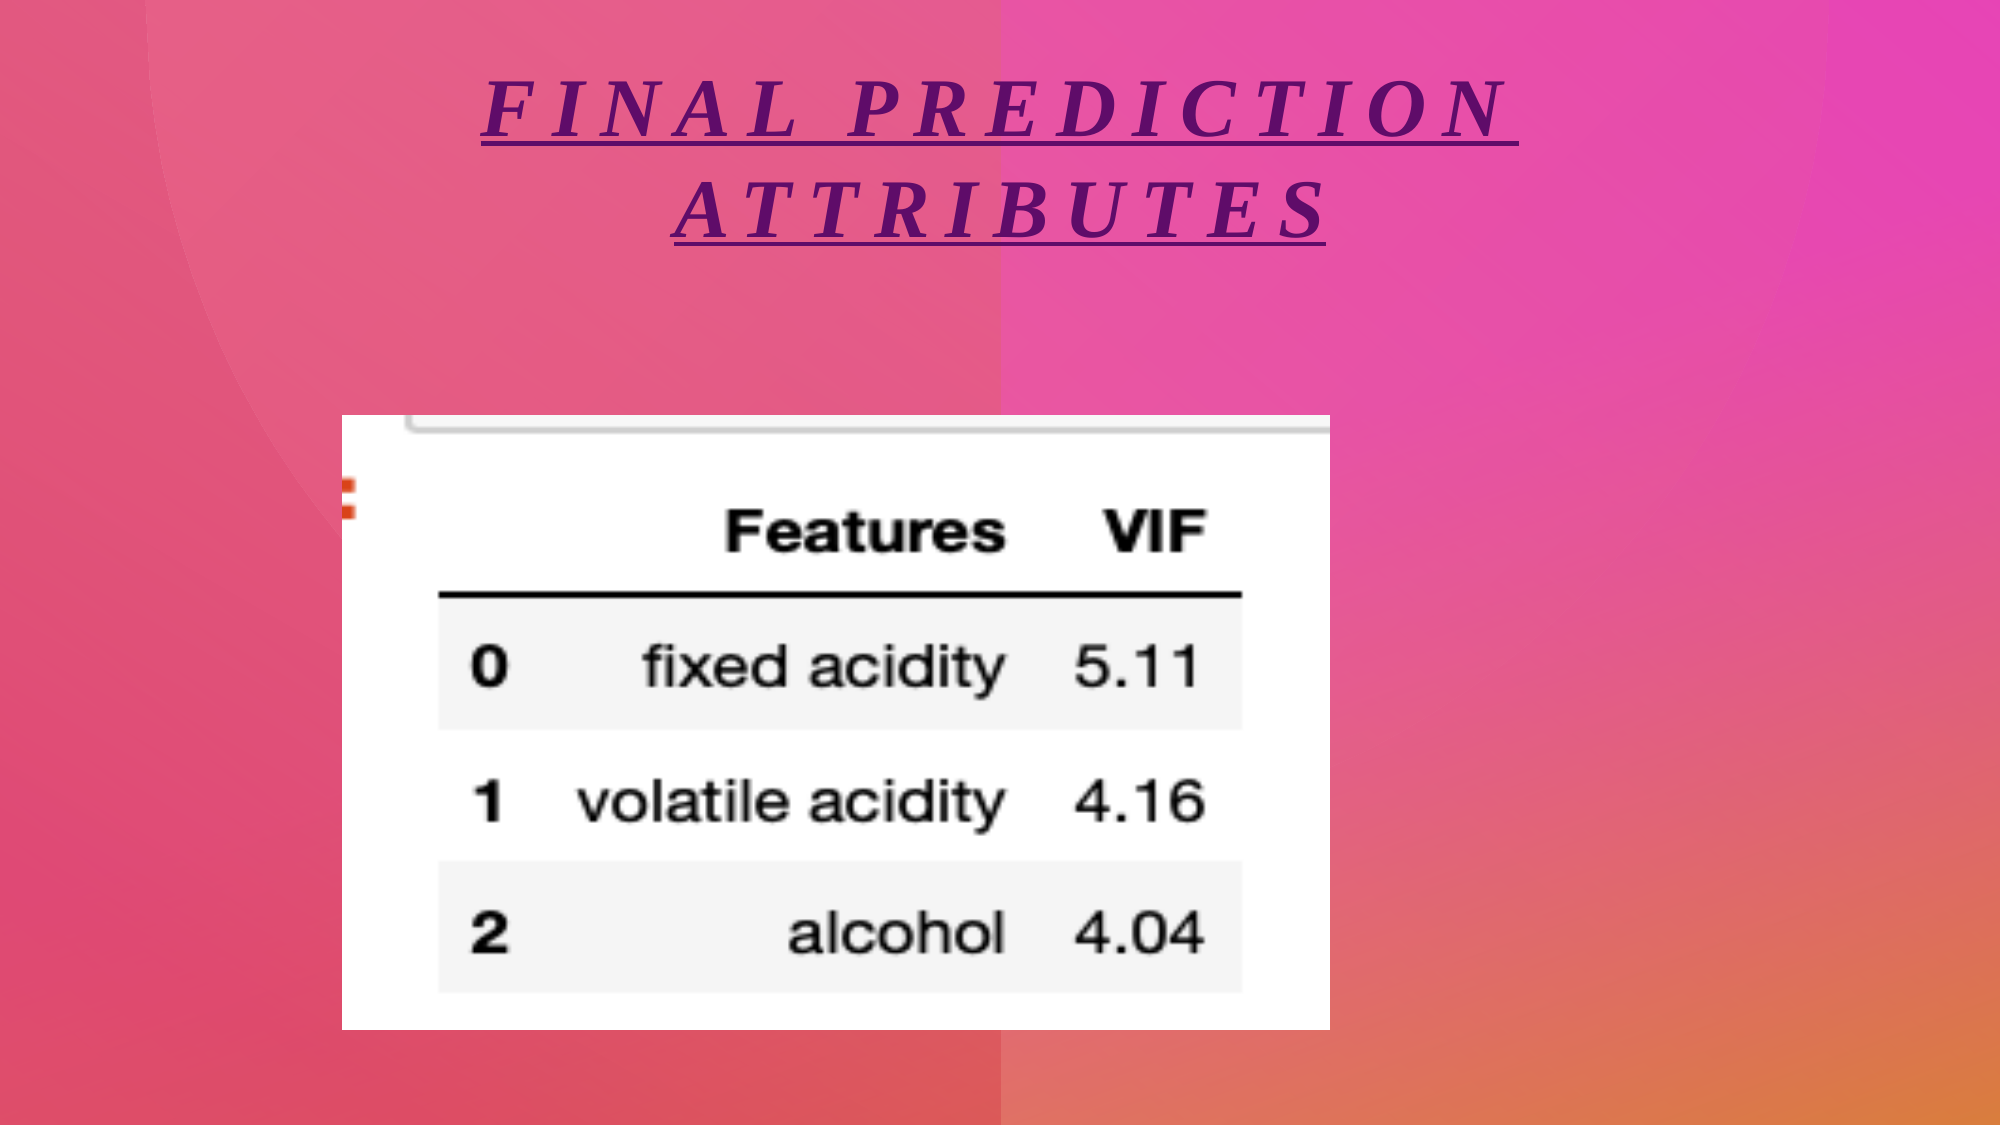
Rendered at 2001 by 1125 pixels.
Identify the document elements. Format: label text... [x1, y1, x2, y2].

text_box [144, 0, 1830, 768]
text_box [0, 0, 1001, 1125]
title Final prediction attributes [249, 53, 1750, 254]
picture [342, 415, 1330, 1030]
text_box [1001, 0, 2000, 1125]
